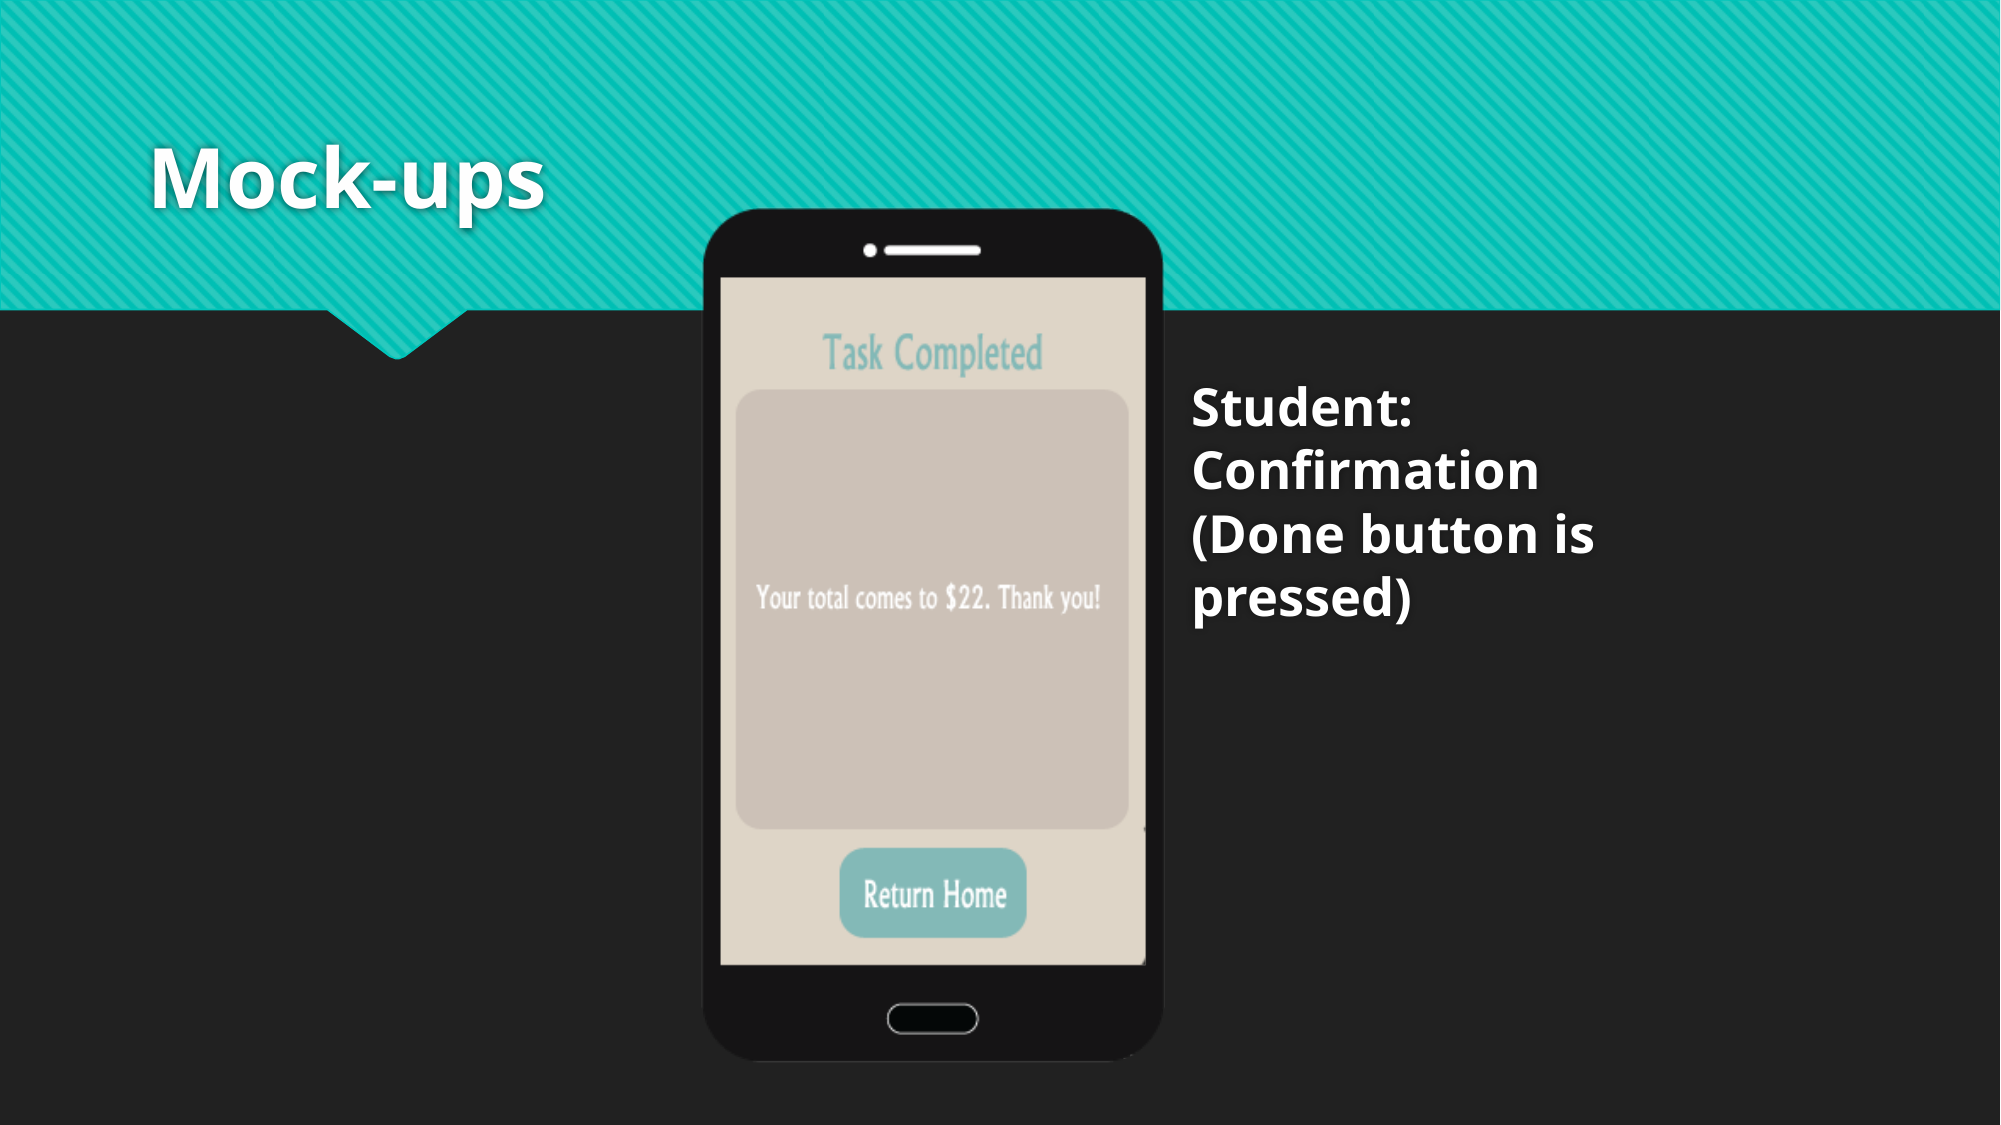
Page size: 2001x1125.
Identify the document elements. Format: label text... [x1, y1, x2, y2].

picture [505, 146, 1362, 1125]
text_box Student: Confirmation (Done button is pressed) [1362, 366, 1622, 637]
title Mock-ups [132, 73, 1868, 233]
